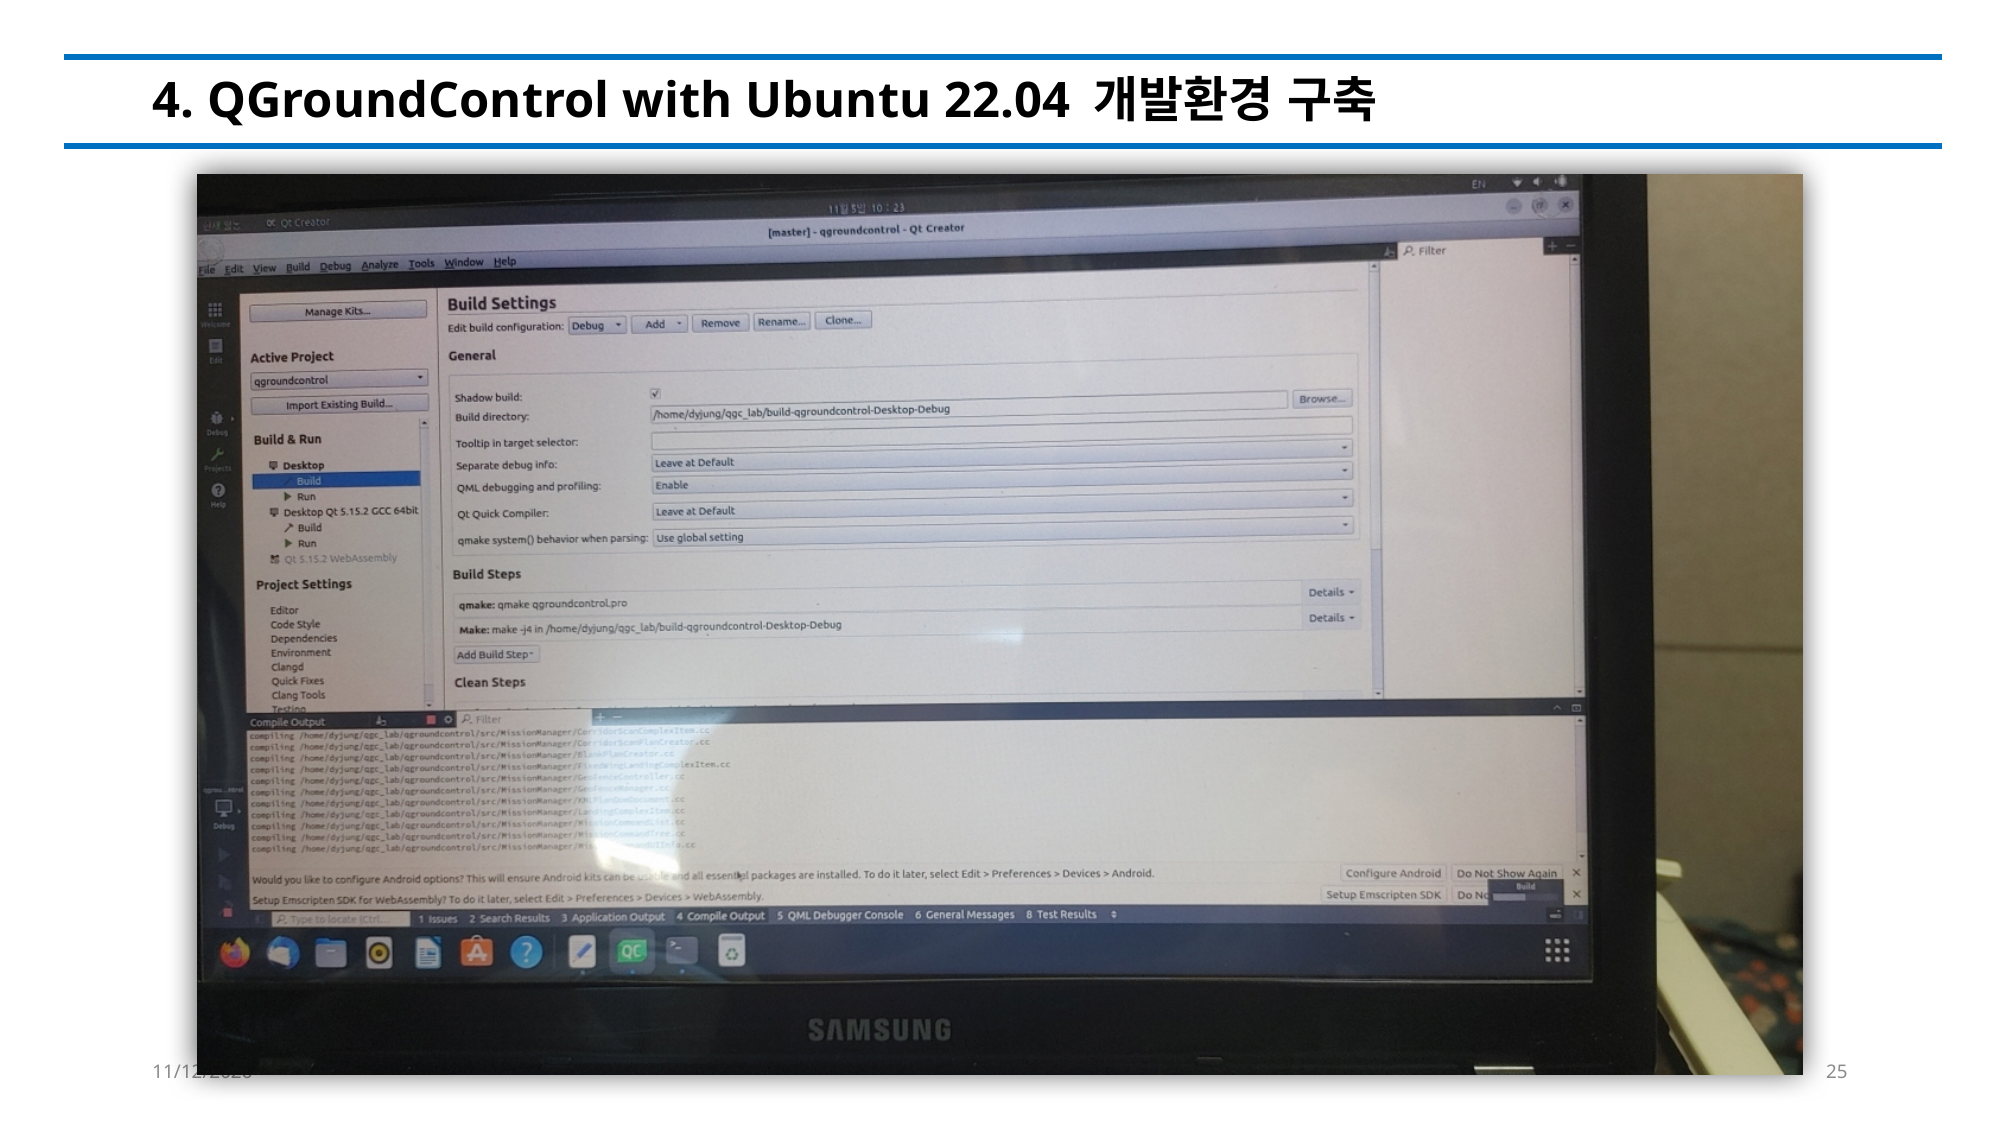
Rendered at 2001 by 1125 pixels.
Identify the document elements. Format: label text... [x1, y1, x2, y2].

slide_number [137, 1042, 588, 1103]
picture [197, 174, 1803, 1075]
title 4. QGroundControl with Ubuntu 22.04 개발환경 구축 [137, 68, 1863, 137]
slide_number 25 [1412, 1042, 1863, 1103]
